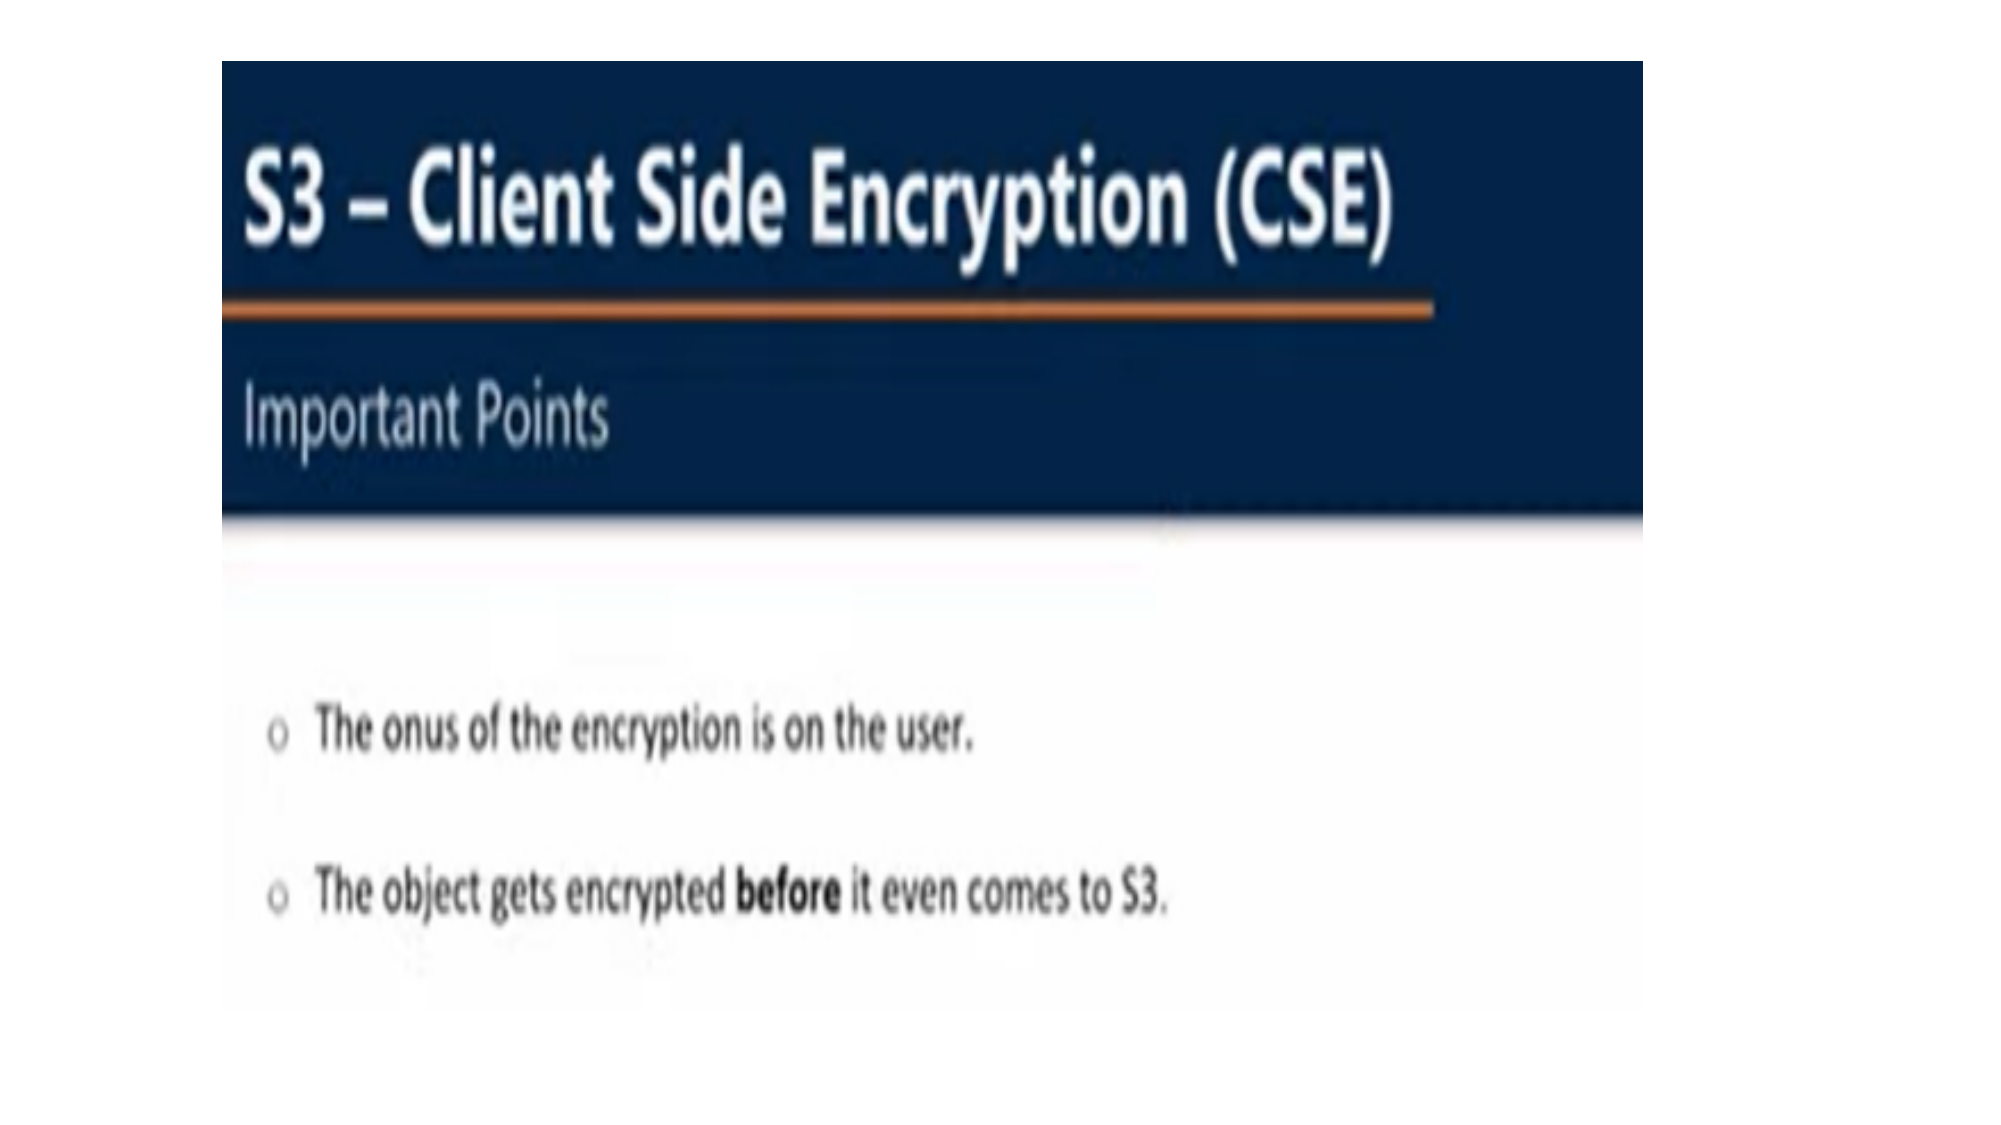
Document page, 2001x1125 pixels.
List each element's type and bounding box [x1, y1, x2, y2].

list [222, 61, 1643, 1011]
